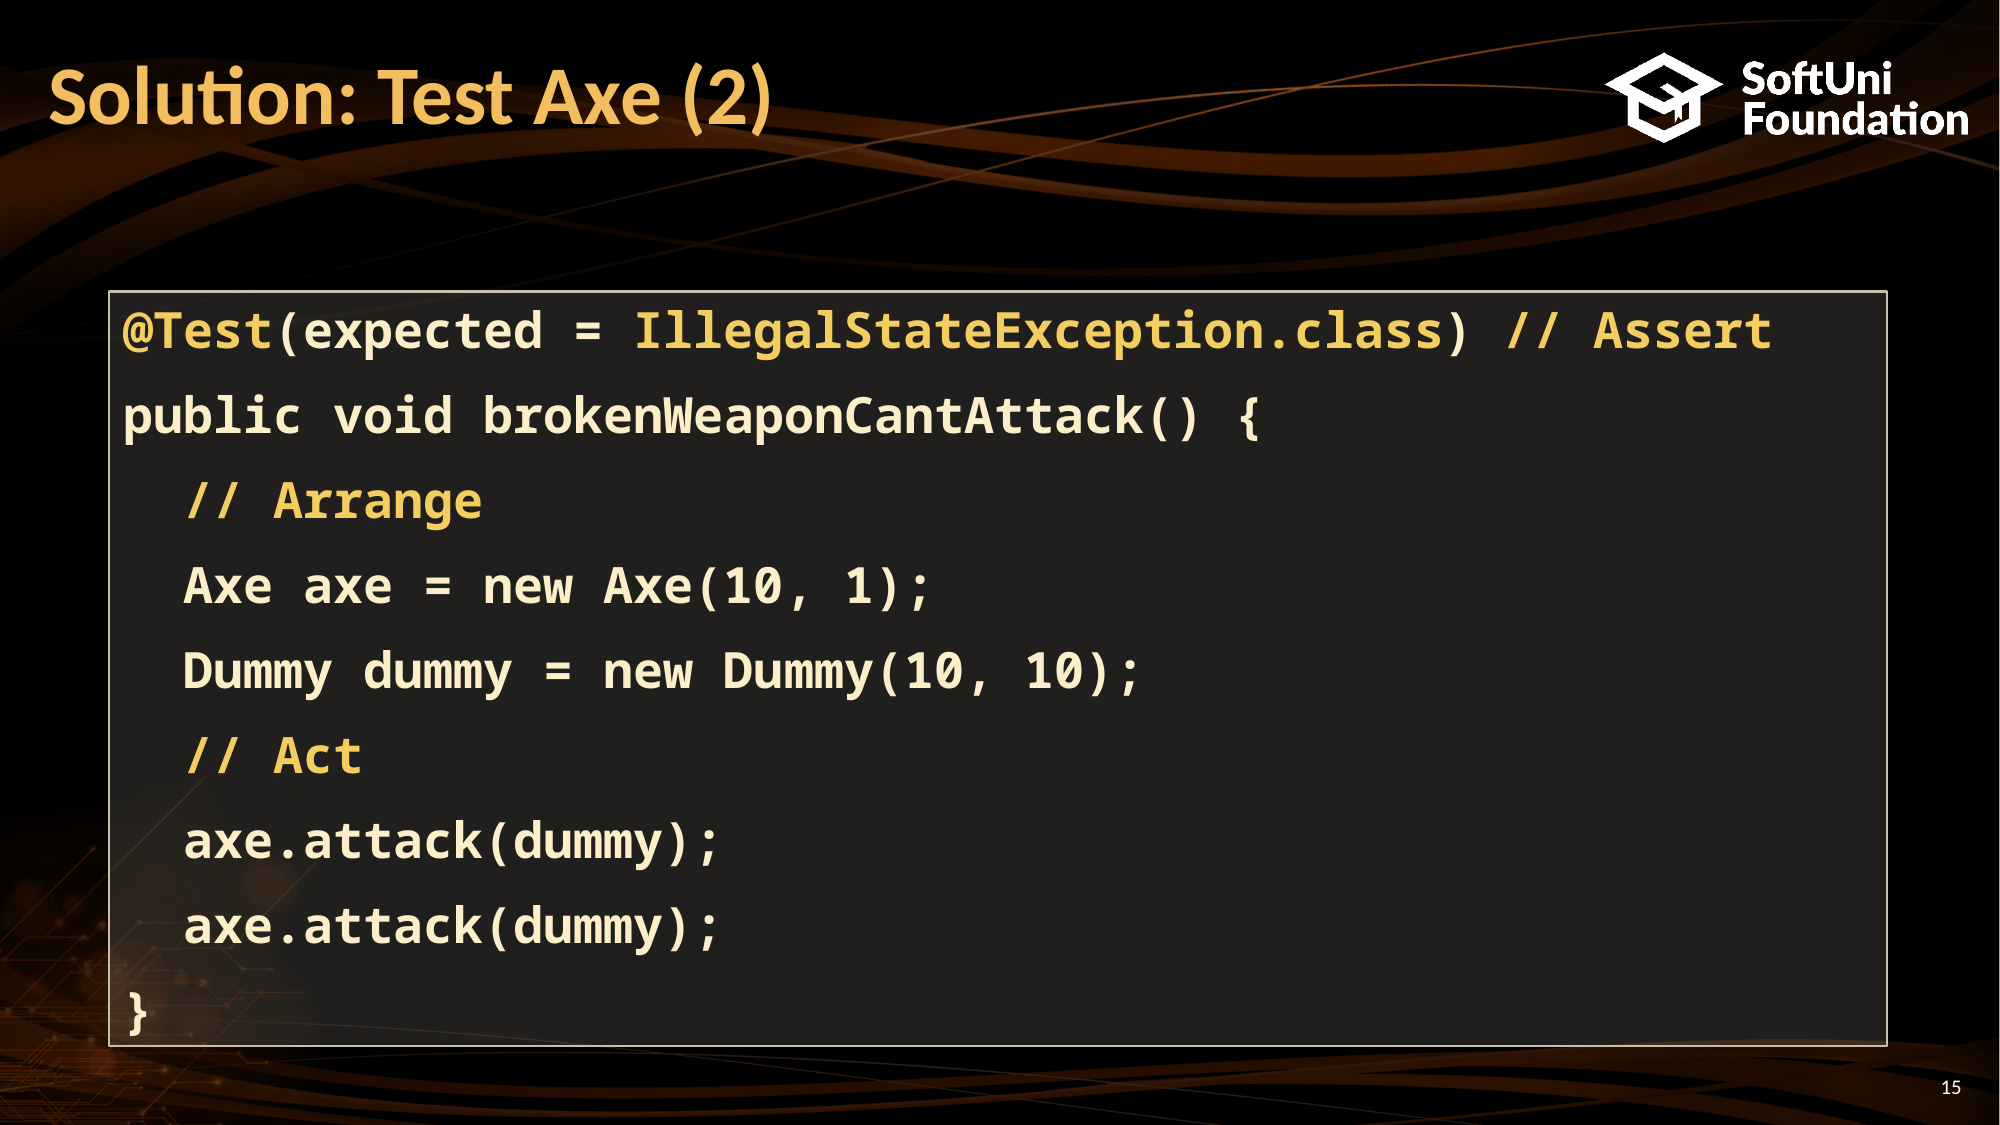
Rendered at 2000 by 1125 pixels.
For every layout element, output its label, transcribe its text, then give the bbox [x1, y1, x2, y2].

text_box Solution: Test Axe (2) [30, 6, 1602, 189]
picture [0, 0, 2000, 1125]
text_box <number> [1897, 1070, 1968, 1103]
text_box @Test(expected = IllegalStateException.class) // Assert public void brokenWeaponCantAttack() { // Arrange Axe axe = new Axe(10, 1); Dummy dummy = new Dummy(10, 10); // Act axe.attack(dummy); axe.attack(dummy); } [108, 291, 1888, 1047]
